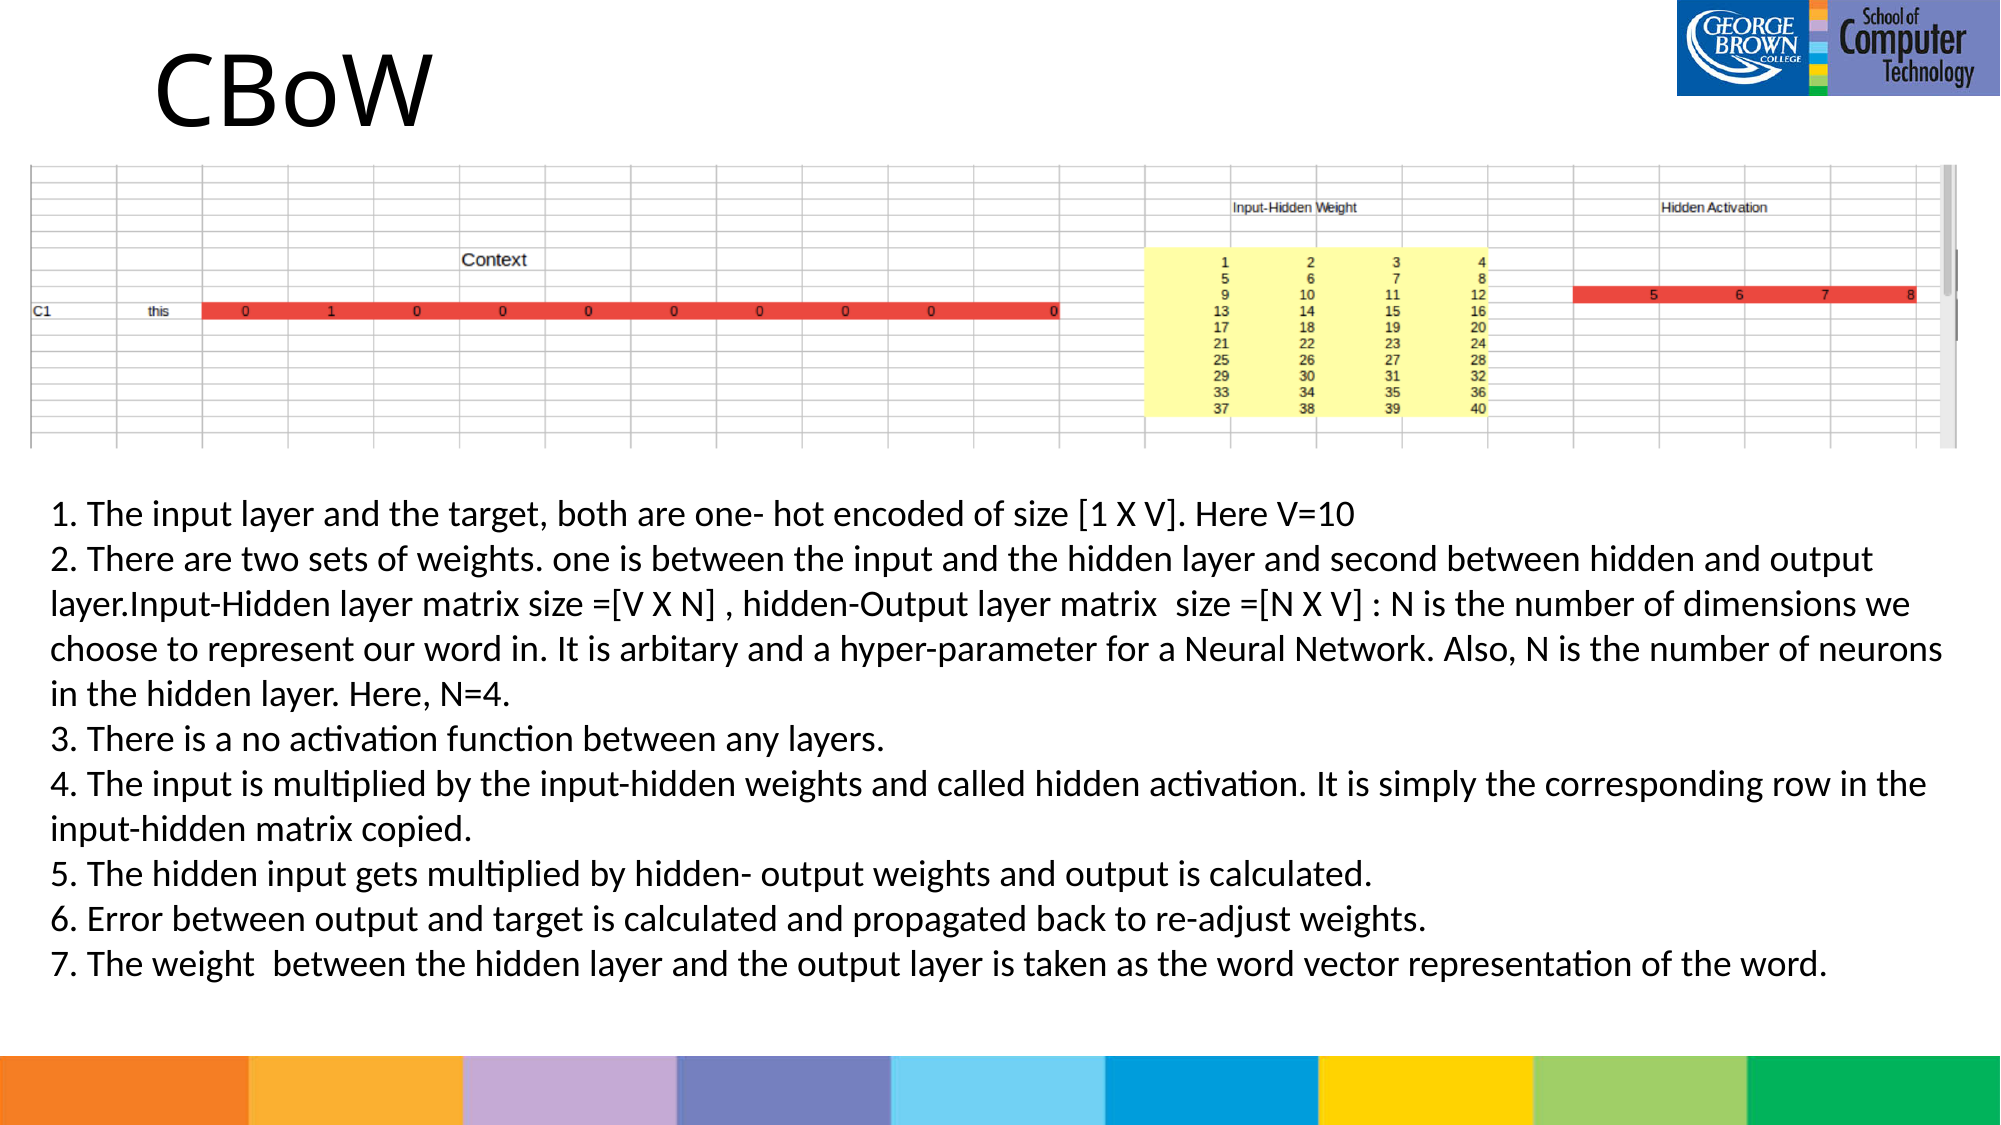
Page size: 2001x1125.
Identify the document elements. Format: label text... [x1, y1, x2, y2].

picture [9, 147, 1991, 468]
text_box 1. The input layer and the target, both are one- hot encoded of size [1 X V]. Here V=10 2. There are two sets of weights. one is between the input and the hidden layer and second between hidden and output layer. Input-Hidden layer matrix size =[V X N] , hidden-Output layer matrix size =[N X V] : N is the number of dimensions we choose to represent our word in. It is arbitary and a hyper-parameter for a Neural Network. Also, N is the number of neurons in the hidden layer. Here, N=4. 3. There is a no activation function between any layers. 4. The input is multiplied by the input-hidden weights and called hidden activation. It is simply the corresponding row in the input-hidden matrix copied. 5. The hidden input gets multiplied by hidden- output weights and output is calculated. 6. Error between output and target is calculated and propagated back to re-adjust weights. 7. The weight between the hidden layer and the output layer is taken as the word vector representation of the word. [35, 481, 1963, 1037]
picture [1318, 1056, 2000, 1125]
picture [1677, 0, 2000, 96]
picture [0, 1056, 1105, 1125]
title CBoW [137, 0, 1863, 147]
